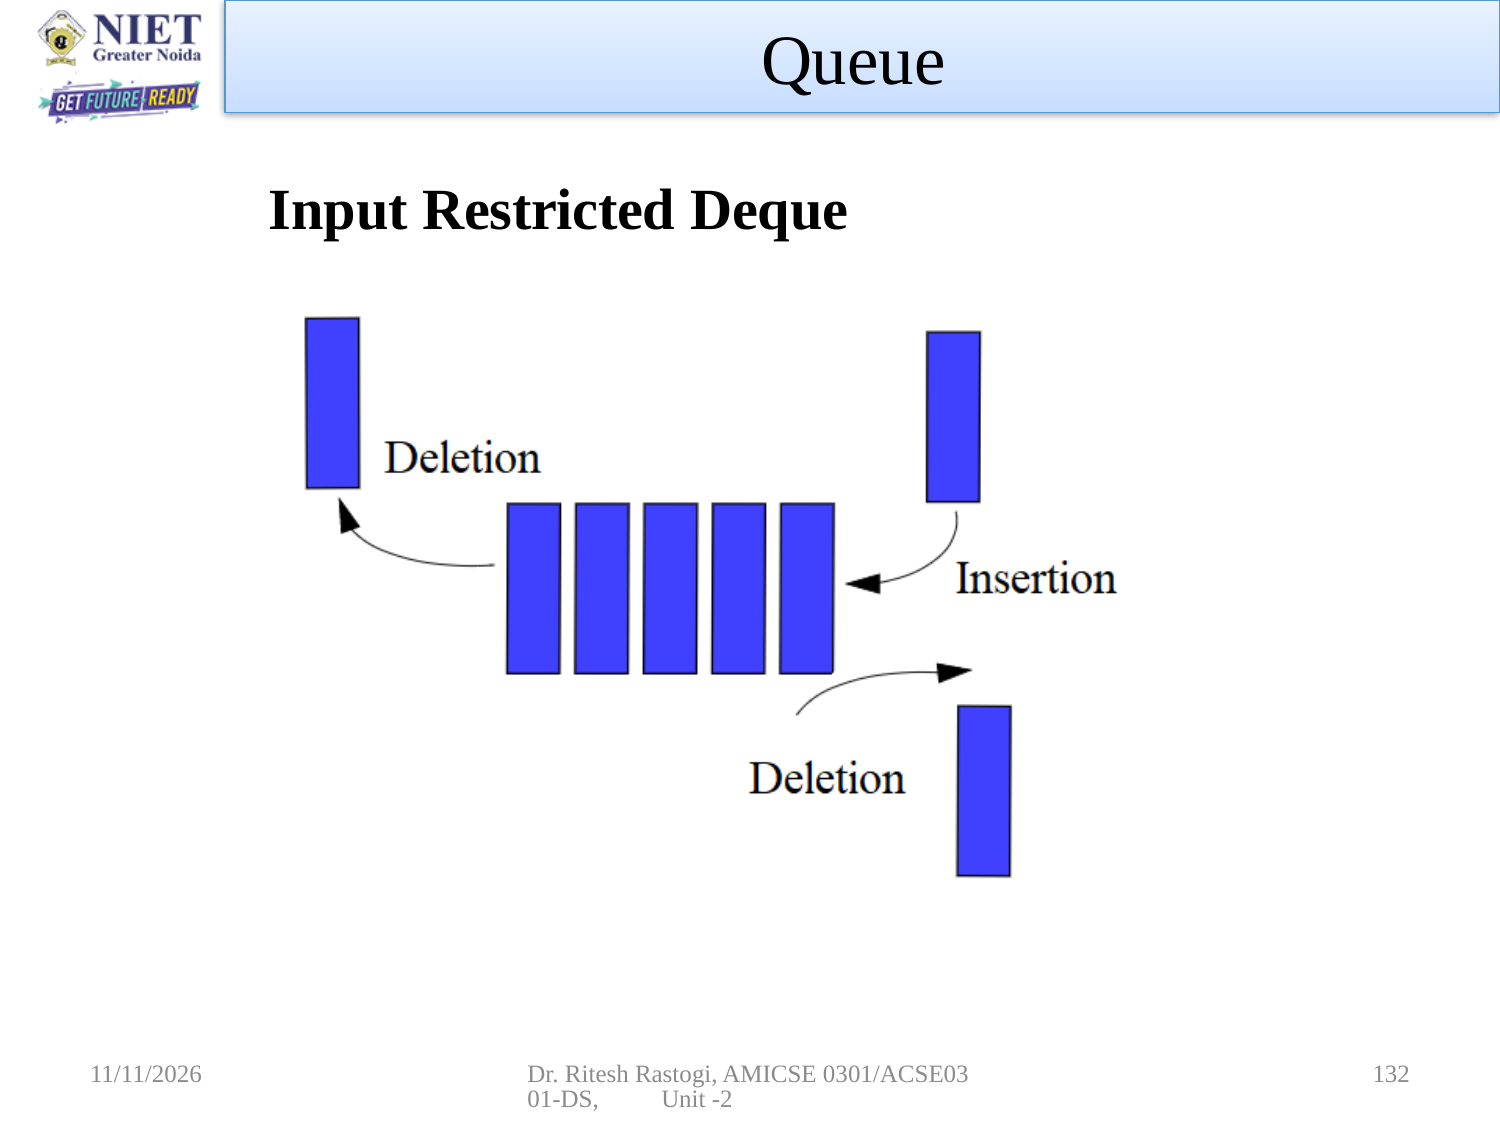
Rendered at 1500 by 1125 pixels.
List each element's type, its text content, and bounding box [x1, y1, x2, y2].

picture [247, 300, 1139, 911]
slide_number 132 [1074, 1042, 1425, 1103]
picture [0, 0, 238, 135]
footer Dr. Ritesh Rastogi, AMICSE 0301/ACSE0301-DS, Unit -2 [512, 1042, 988, 1103]
text_box Input Restricted Deque [254, 163, 1009, 249]
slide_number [75, 1042, 425, 1103]
text_box Queue [238, 0, 1500, 113]
